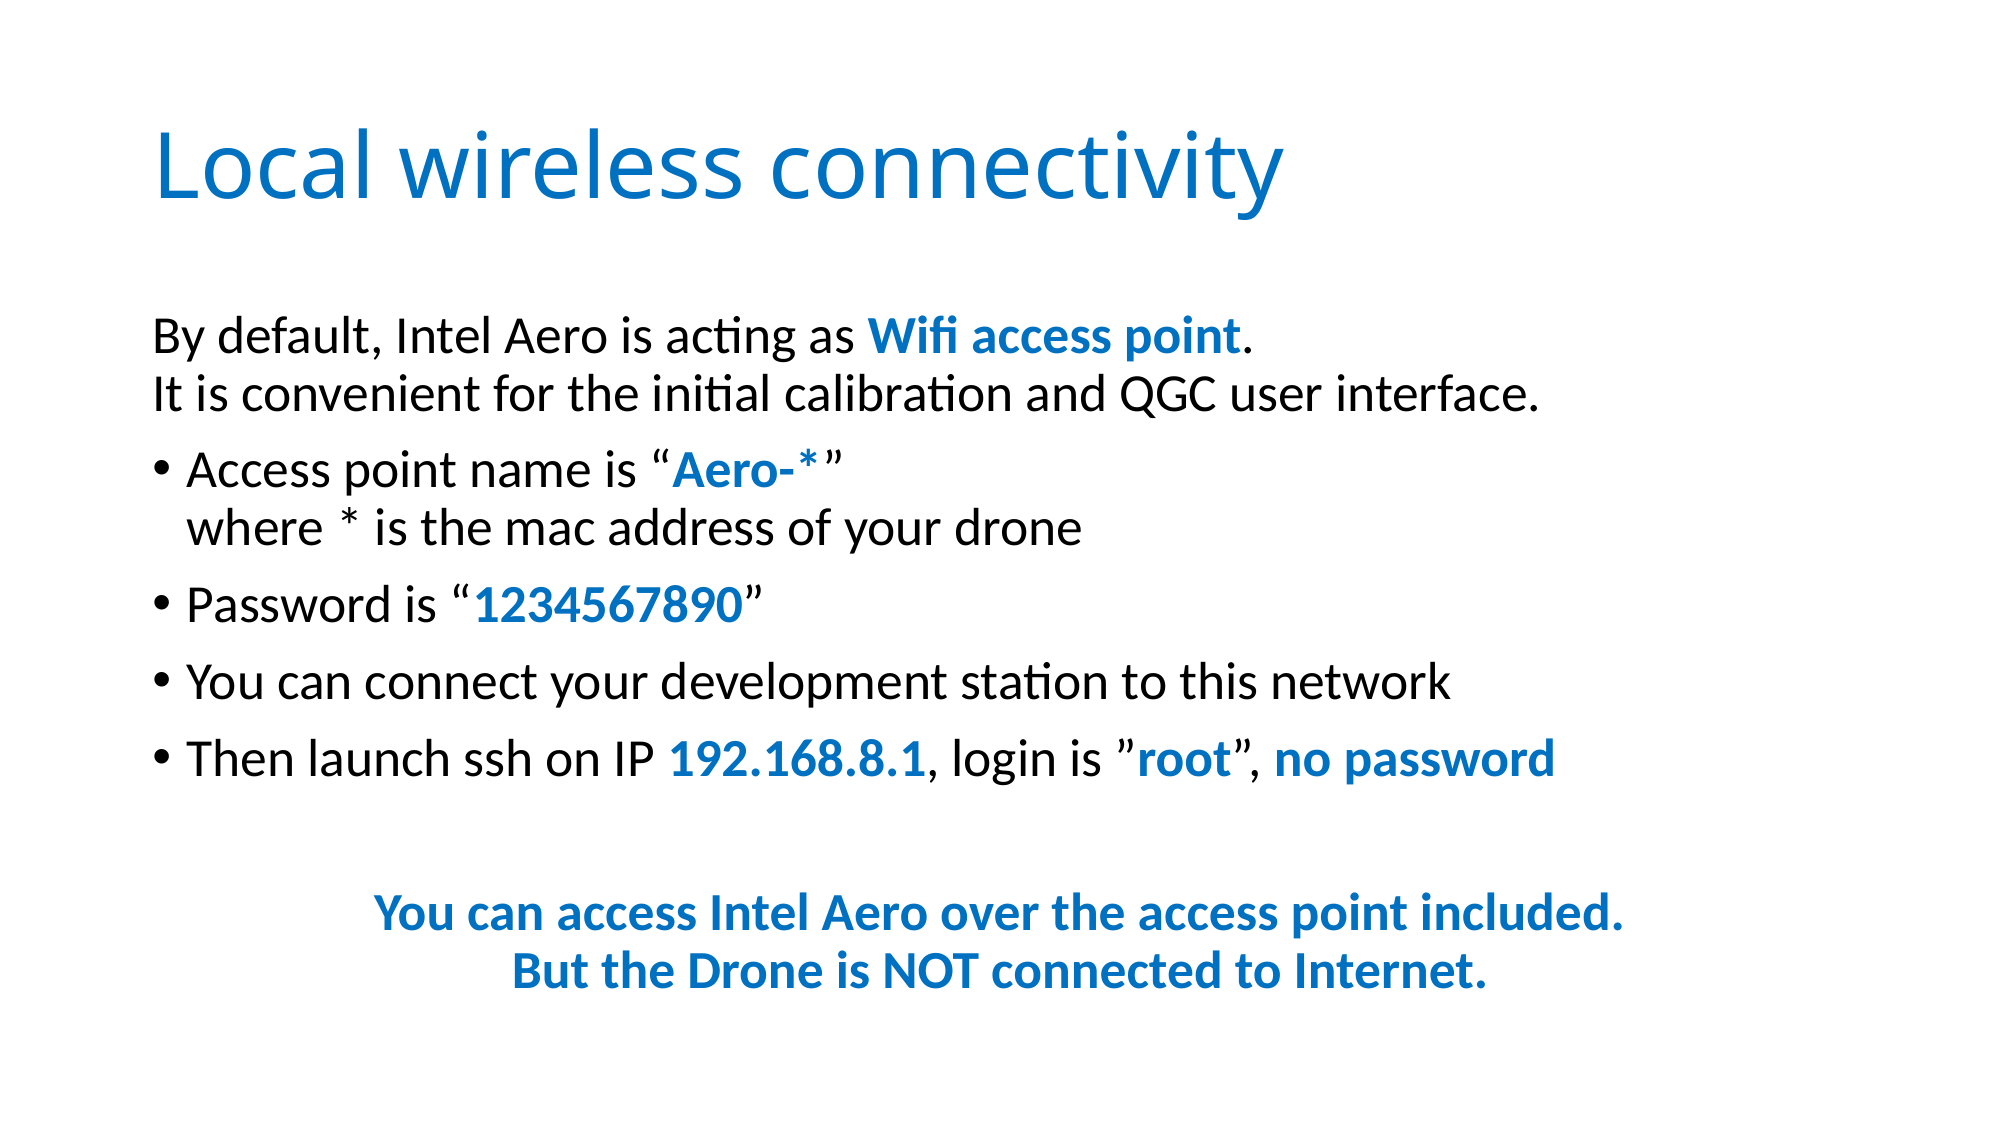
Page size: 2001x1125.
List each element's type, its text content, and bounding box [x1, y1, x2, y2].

title Local wireless connectivity [137, 59, 1863, 278]
list By default, Intel Aero is acting as Wifi access point. It is convenient for the initial calibration and QGC user interface. Access point name is “Aero-*” where * is the mac address of your drone Password is “1234567890” You can connect your development station to this network Then launch ssh on IP 192.168.8.1, login is ”root”, no password You can access Intel Aero over the access point included. But the Drone is NOT connected to Internet. [137, 299, 1863, 1014]
